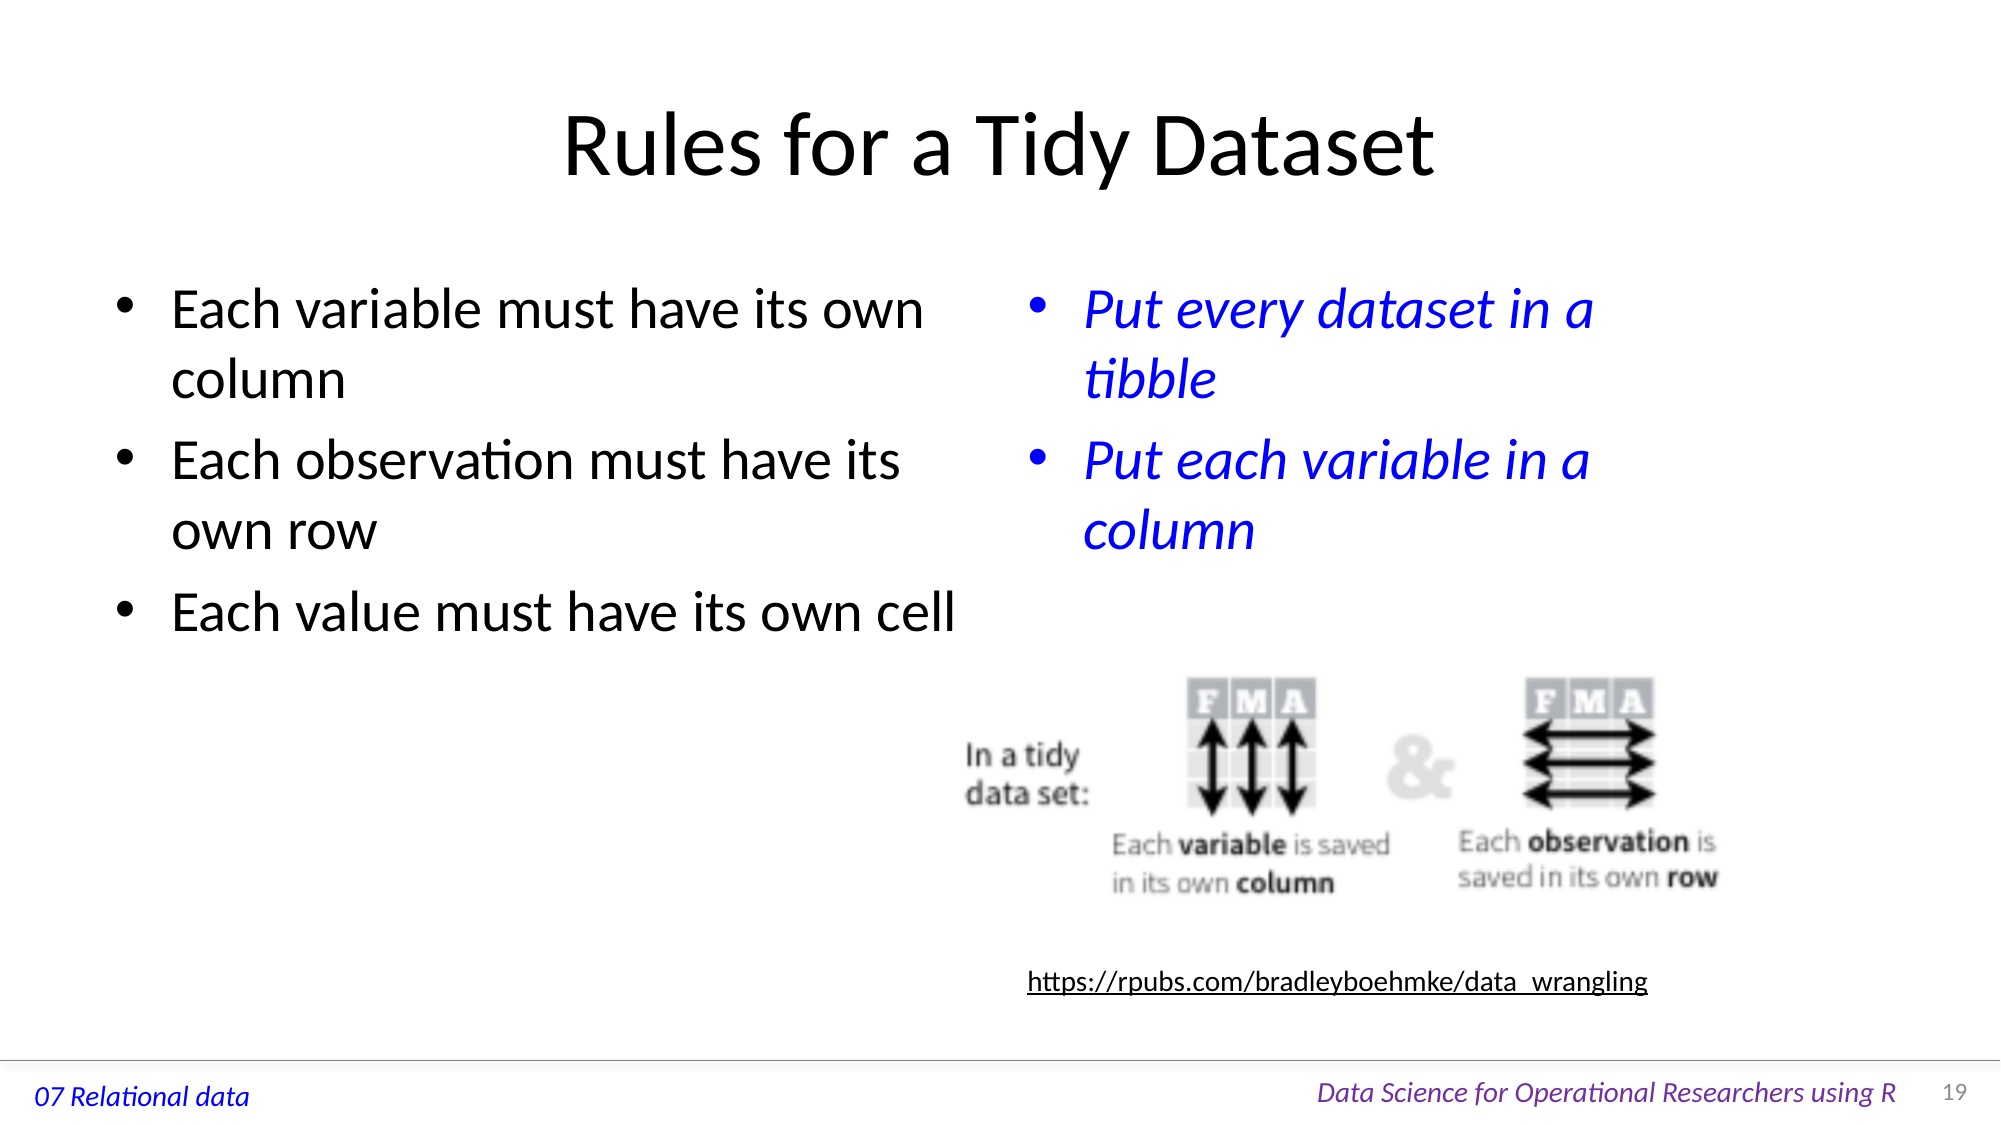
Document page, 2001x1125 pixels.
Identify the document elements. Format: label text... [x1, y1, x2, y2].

picture [937, 635, 1751, 903]
slide_number 19 [1899, 1060, 1983, 1120]
title Rules for a Tidy Dataset [99, 45, 1900, 233]
text_box https://rpubs.com/bradleyboehmke/data_wrangling [1012, 954, 1694, 1005]
list Put every dataset in a tibble Put each variable in a column [1012, 262, 1675, 612]
list Each variable must have its own column Each observation must have its own row Each value must have its own cell [99, 262, 984, 1005]
